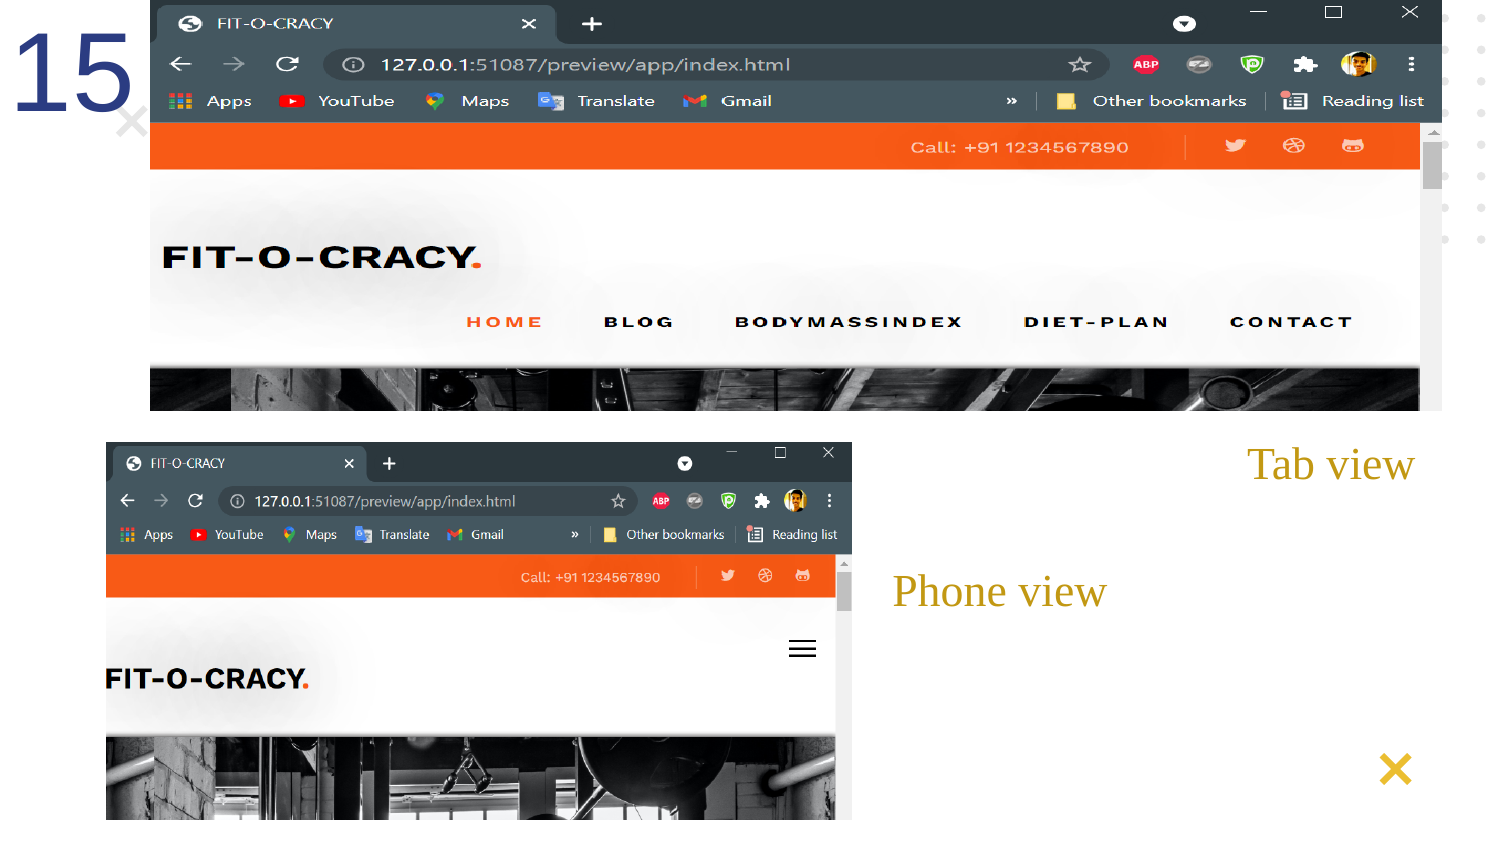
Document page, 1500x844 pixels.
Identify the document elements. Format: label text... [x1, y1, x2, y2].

picture [106, 442, 852, 820]
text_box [1385, 756, 1409, 788]
text_box 15 [0, 0, 148, 141]
subtitle Tab view Phone view [851, 419, 1431, 655]
picture [150, 0, 1442, 411]
